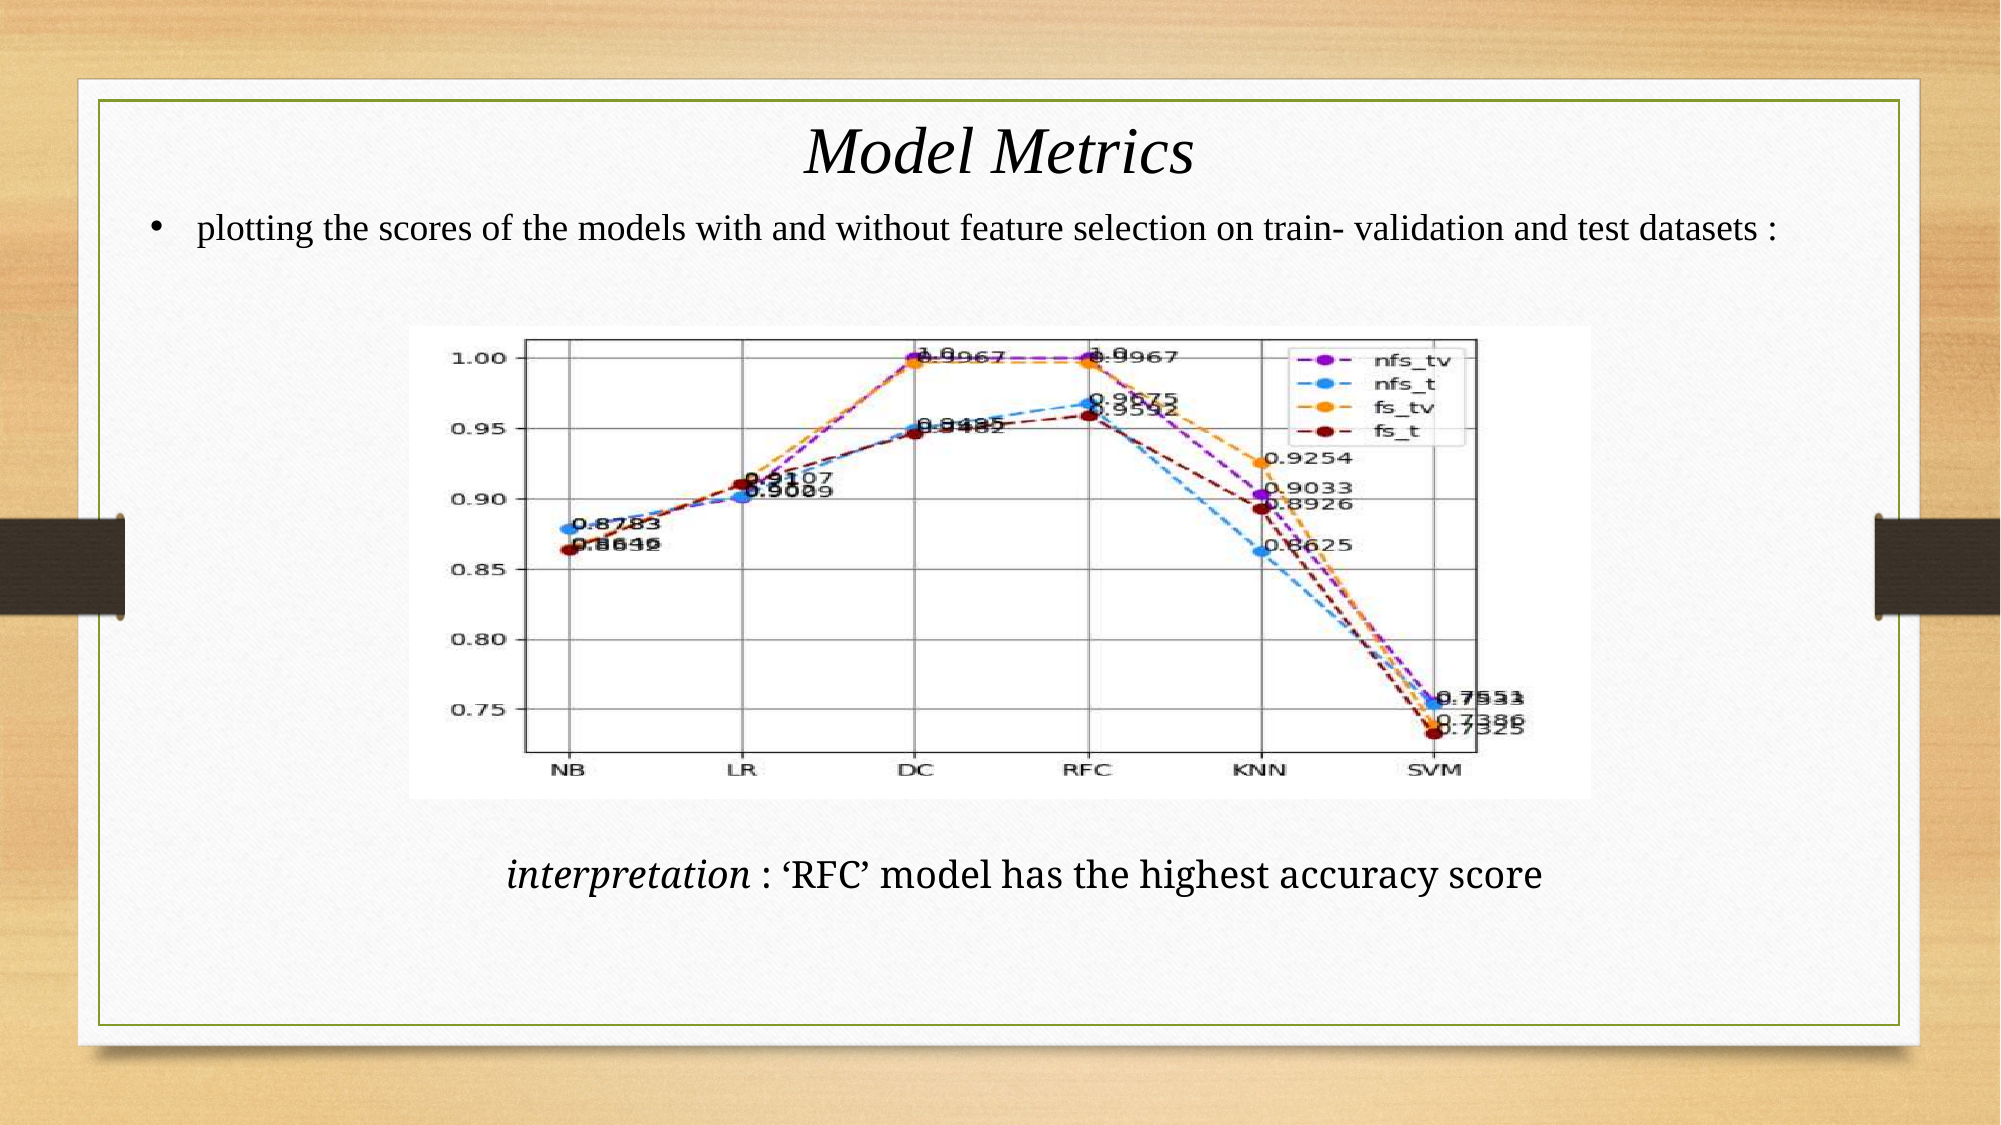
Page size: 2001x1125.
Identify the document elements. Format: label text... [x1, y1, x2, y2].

text_box Model Metrics [528, 99, 1472, 195]
text_box plotting the scores of the models with and without feature selection on train- validation and test datasets : [135, 195, 1865, 256]
picture [0, 0, 2001, 1125]
text_box interpretation : ‘RFC’ model has the highest accuracy score [160, 843, 1890, 904]
